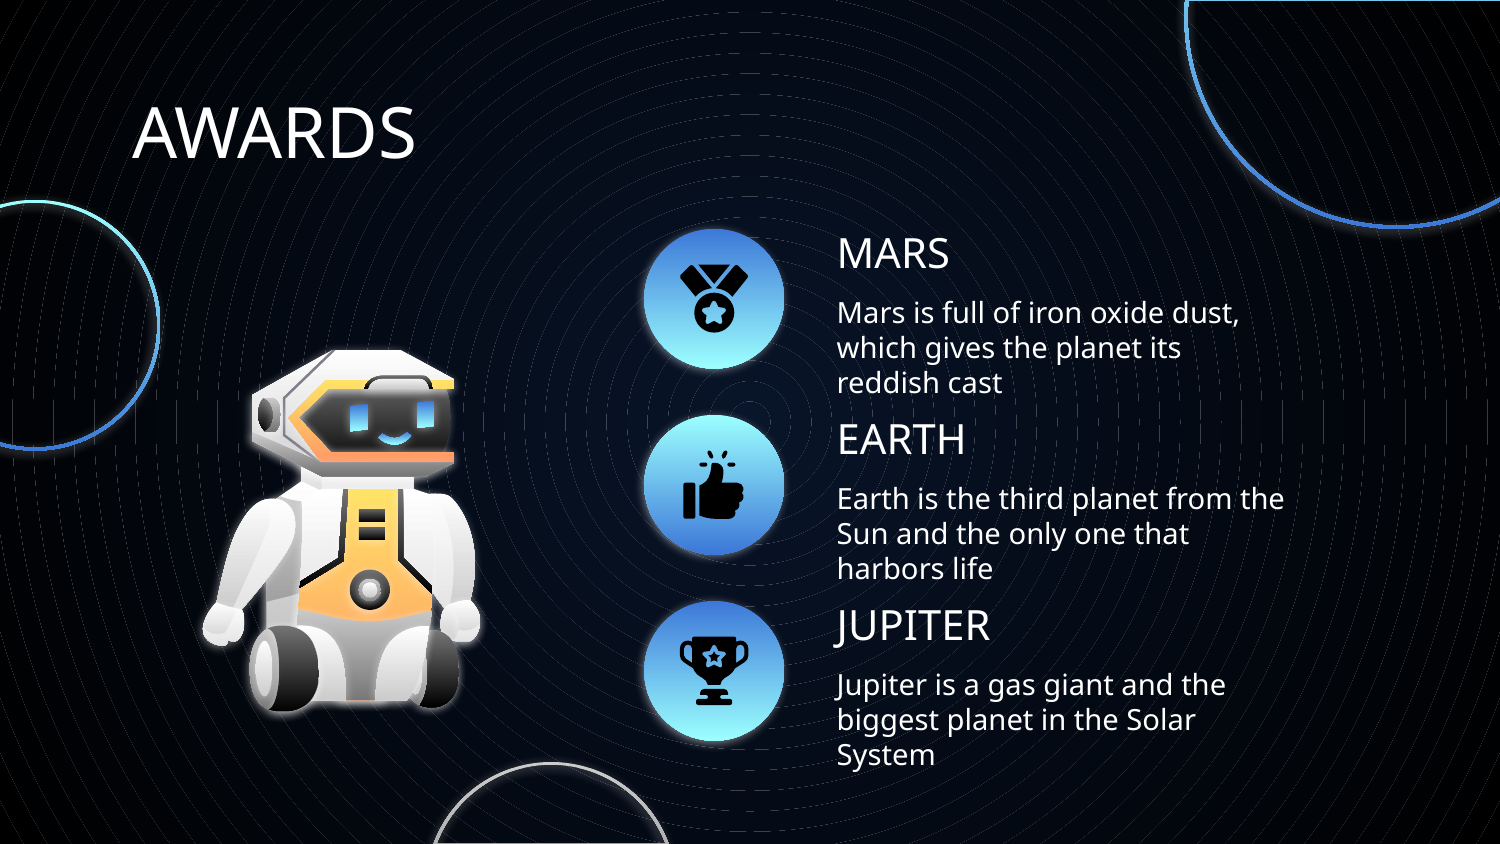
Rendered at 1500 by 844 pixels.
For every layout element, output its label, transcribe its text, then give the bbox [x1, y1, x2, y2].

subtitle Mars is full of iron oxide dust, which gives the planet its reddish cast [821, 292, 1301, 373]
subtitle Jupiter is a gas giant and the biggest planet in the Solar System [821, 651, 1301, 746]
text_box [679, 264, 749, 333]
subtitle EARTH [821, 409, 1301, 465]
subtitle Earth is the third planet from the Sun and the only one that harbors life [821, 465, 1301, 559]
subtitle JUPITER [821, 595, 1301, 651]
text_box [0, 199, 161, 451]
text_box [198, 349, 487, 712]
text_box [644, 414, 785, 555]
title AWARDS [116, 72, 1383, 167]
text_box [644, 600, 785, 741]
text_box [683, 450, 746, 520]
subtitle MARS [821, 222, 1301, 292]
text_box [644, 228, 785, 369]
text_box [679, 636, 749, 706]
